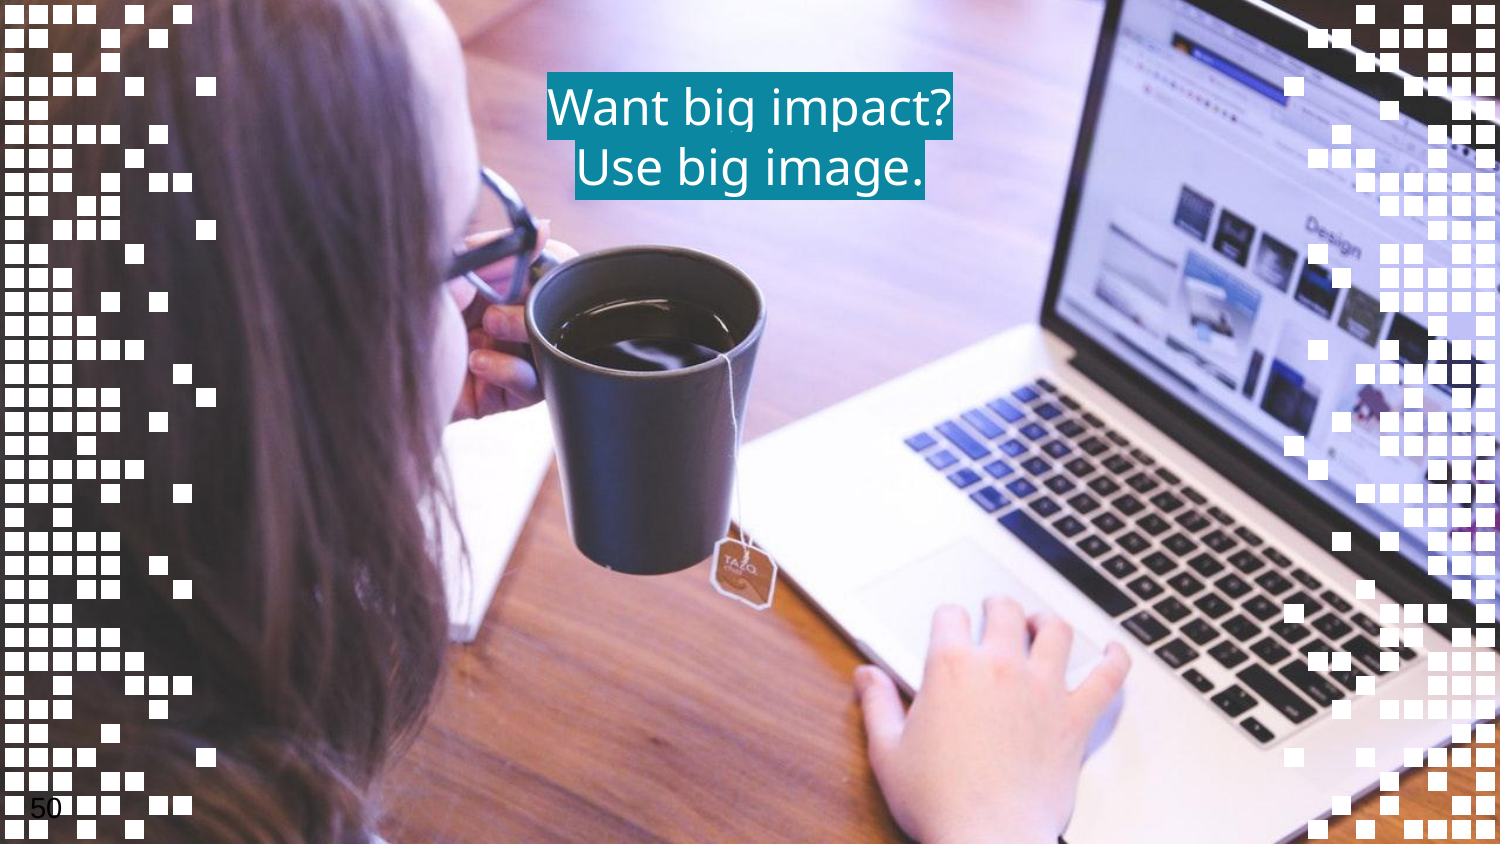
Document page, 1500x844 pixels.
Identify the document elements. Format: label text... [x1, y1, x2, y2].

slide_number 50 [15, 774, 105, 839]
picture [0, 0, 1500, 844]
title Want big impact? Use big image. [360, 60, 1140, 287]
